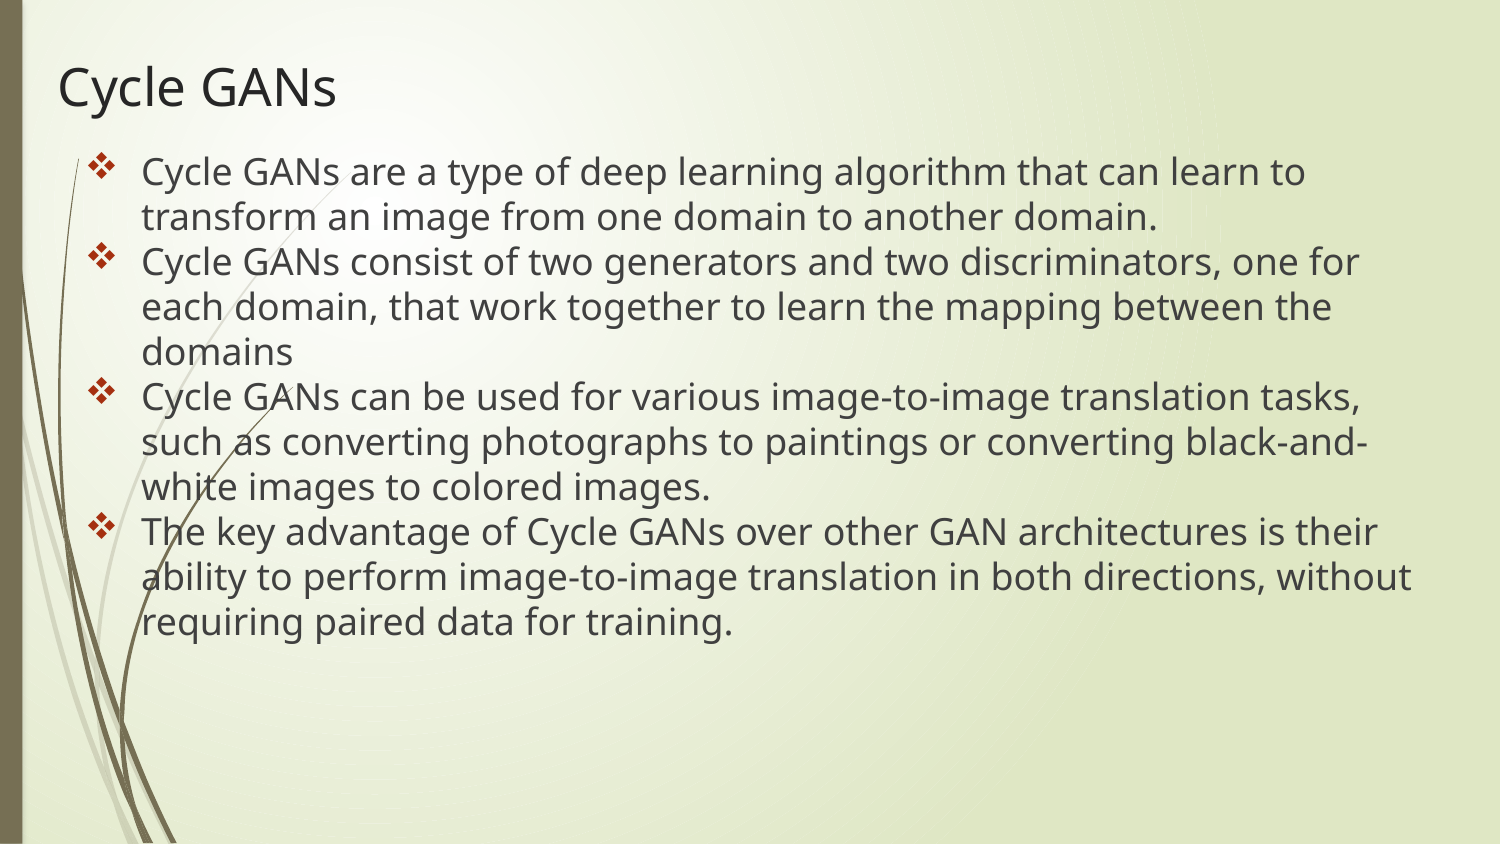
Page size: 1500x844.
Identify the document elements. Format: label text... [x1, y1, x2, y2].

list Cycle GANs are a type of deep learning algorithm that can learn to transform an image from one domain to another domain. Cycle GANs consist of two generators and two discriminators, one for each domain, that work together to learn the mapping between the domains Cycle GANs can be used for various image-to-image translation tasks, such as converting photographs to paintings or converting black-and-white images to colored images. The key advantage of Cycle GANs over other GAN architectures is their ability to perform image-to-image translation in both directions, without requiring paired data for training. [51, 132, 1449, 816]
title Cycle GANs [42, 39, 1441, 133]
